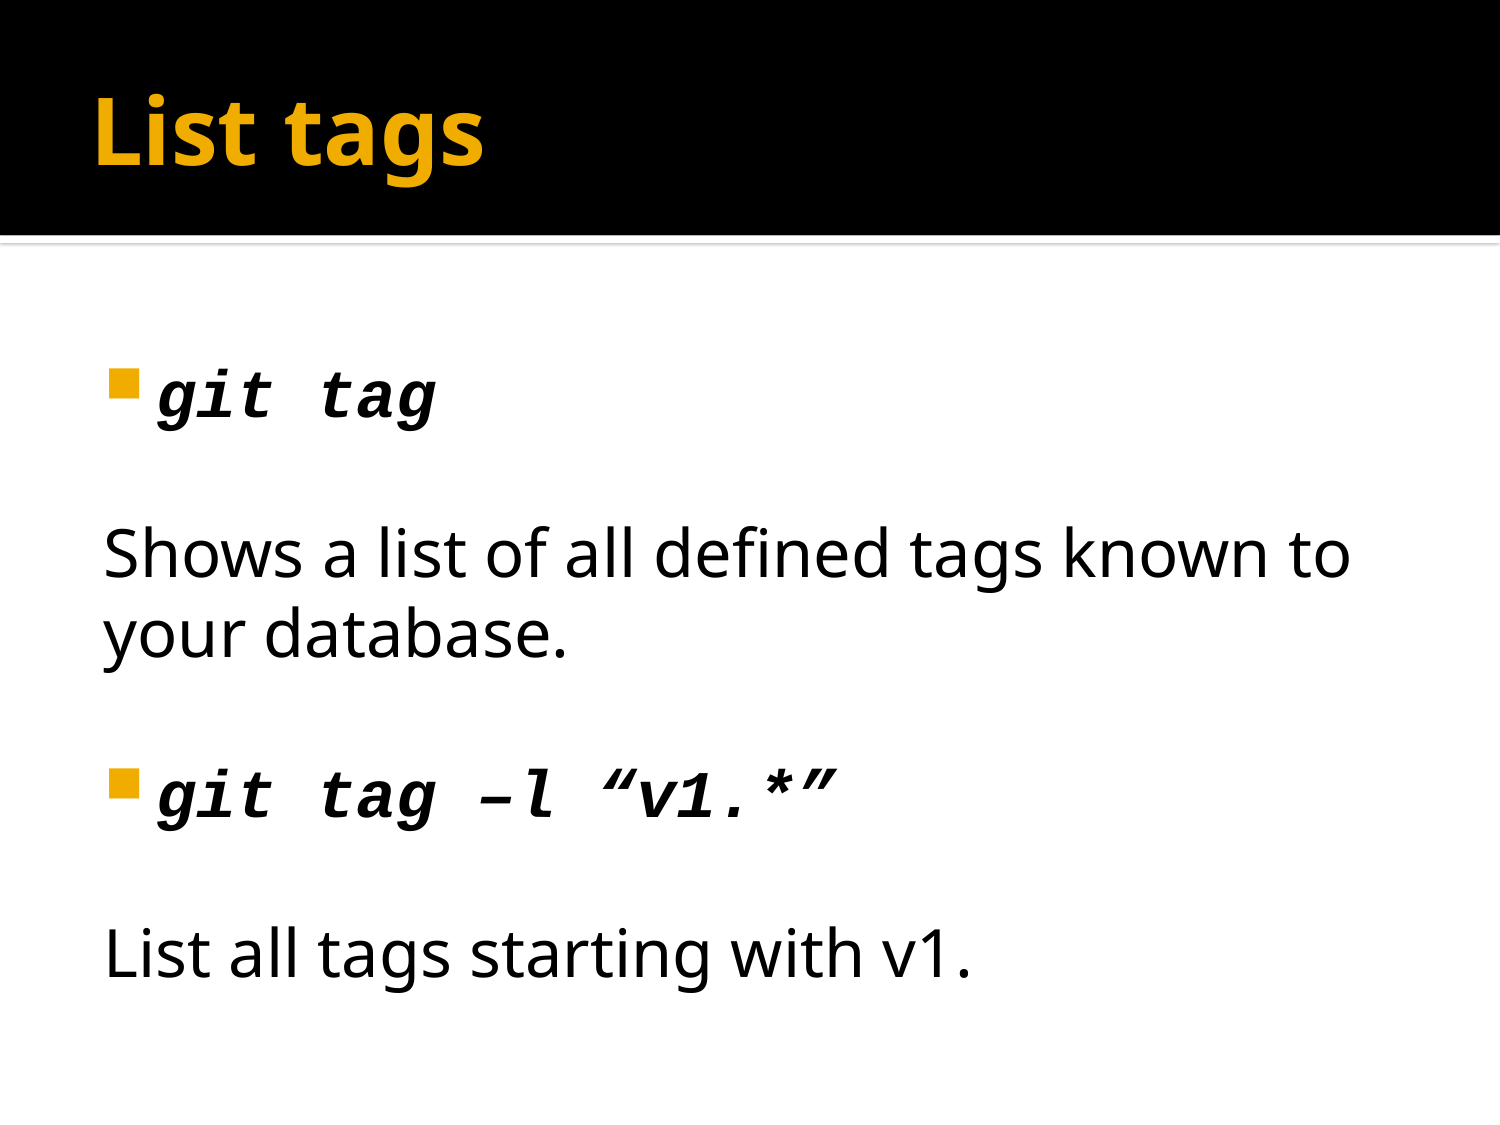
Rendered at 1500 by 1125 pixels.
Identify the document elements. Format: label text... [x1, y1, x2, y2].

list git tag Shows a list of all defined tags known to your database. git tag –l “v1.*” List all tags starting with v1. [75, 335, 1425, 1050]
title List tags [75, 25, 1425, 231]
